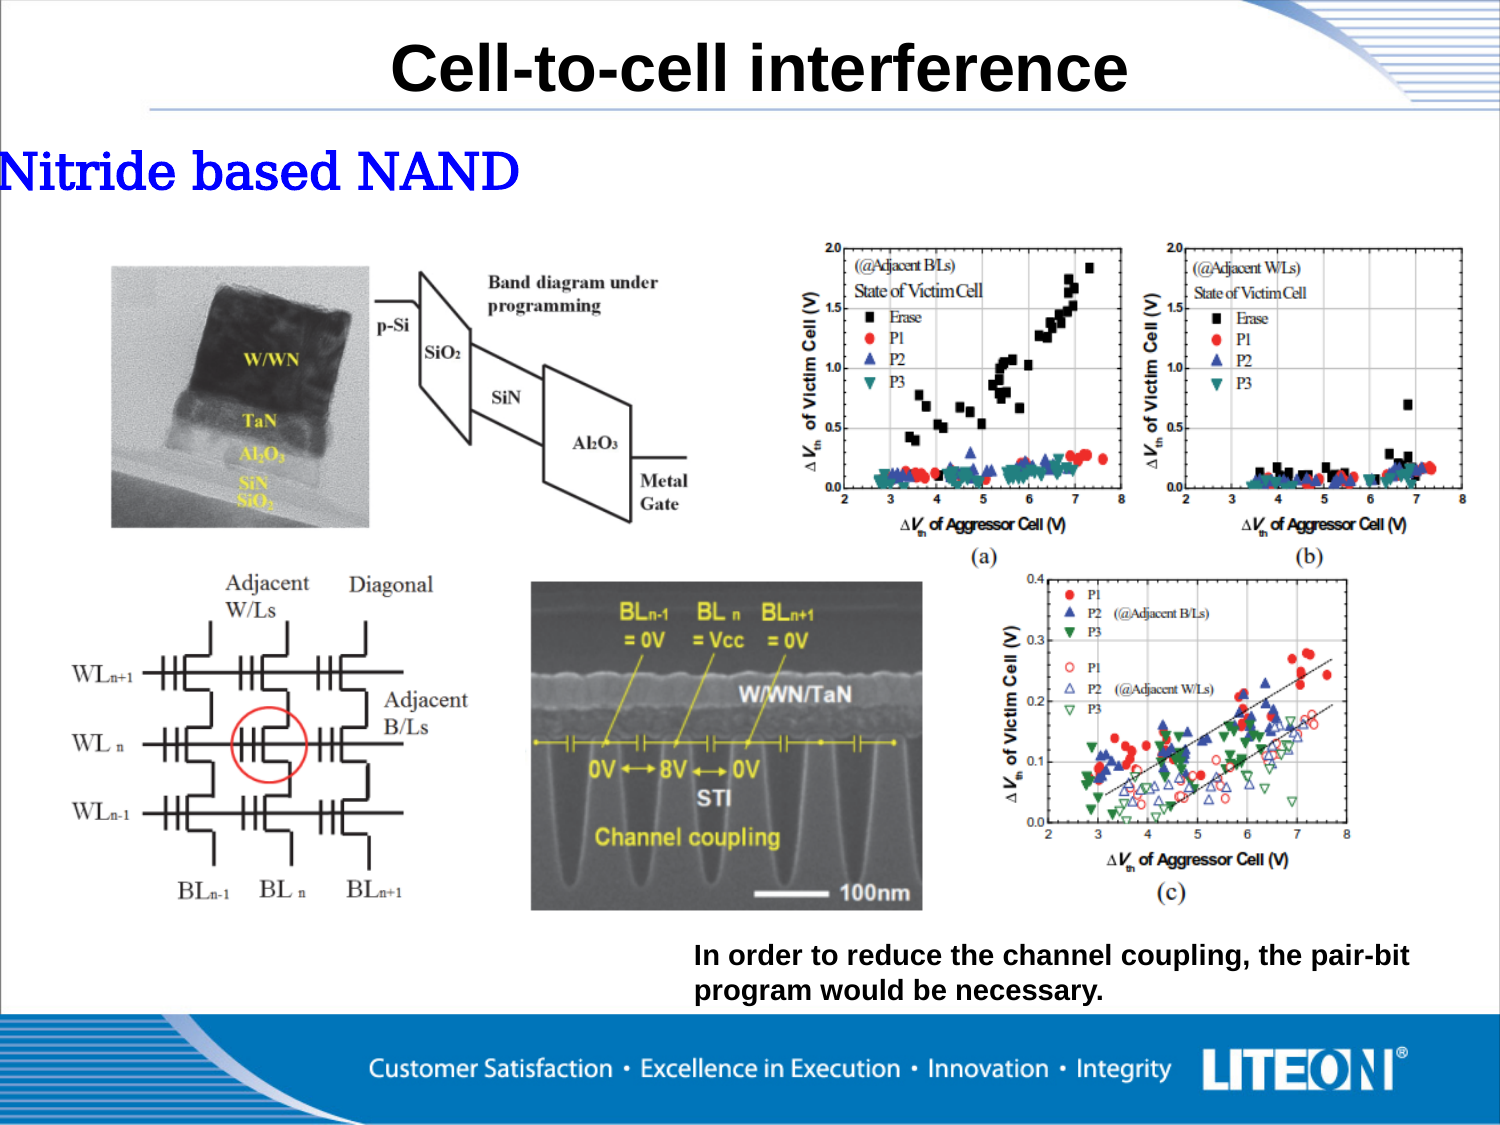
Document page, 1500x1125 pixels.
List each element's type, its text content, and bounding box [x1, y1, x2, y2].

text_box Nitride based NAND [0, 131, 536, 207]
text_box Cell-to-cell interference [375, 17, 1146, 113]
text_box In order to reduce the channel coupling, the pair-bit program would be necessary. [679, 928, 1471, 1014]
picture [0, 0, 1500, 1125]
